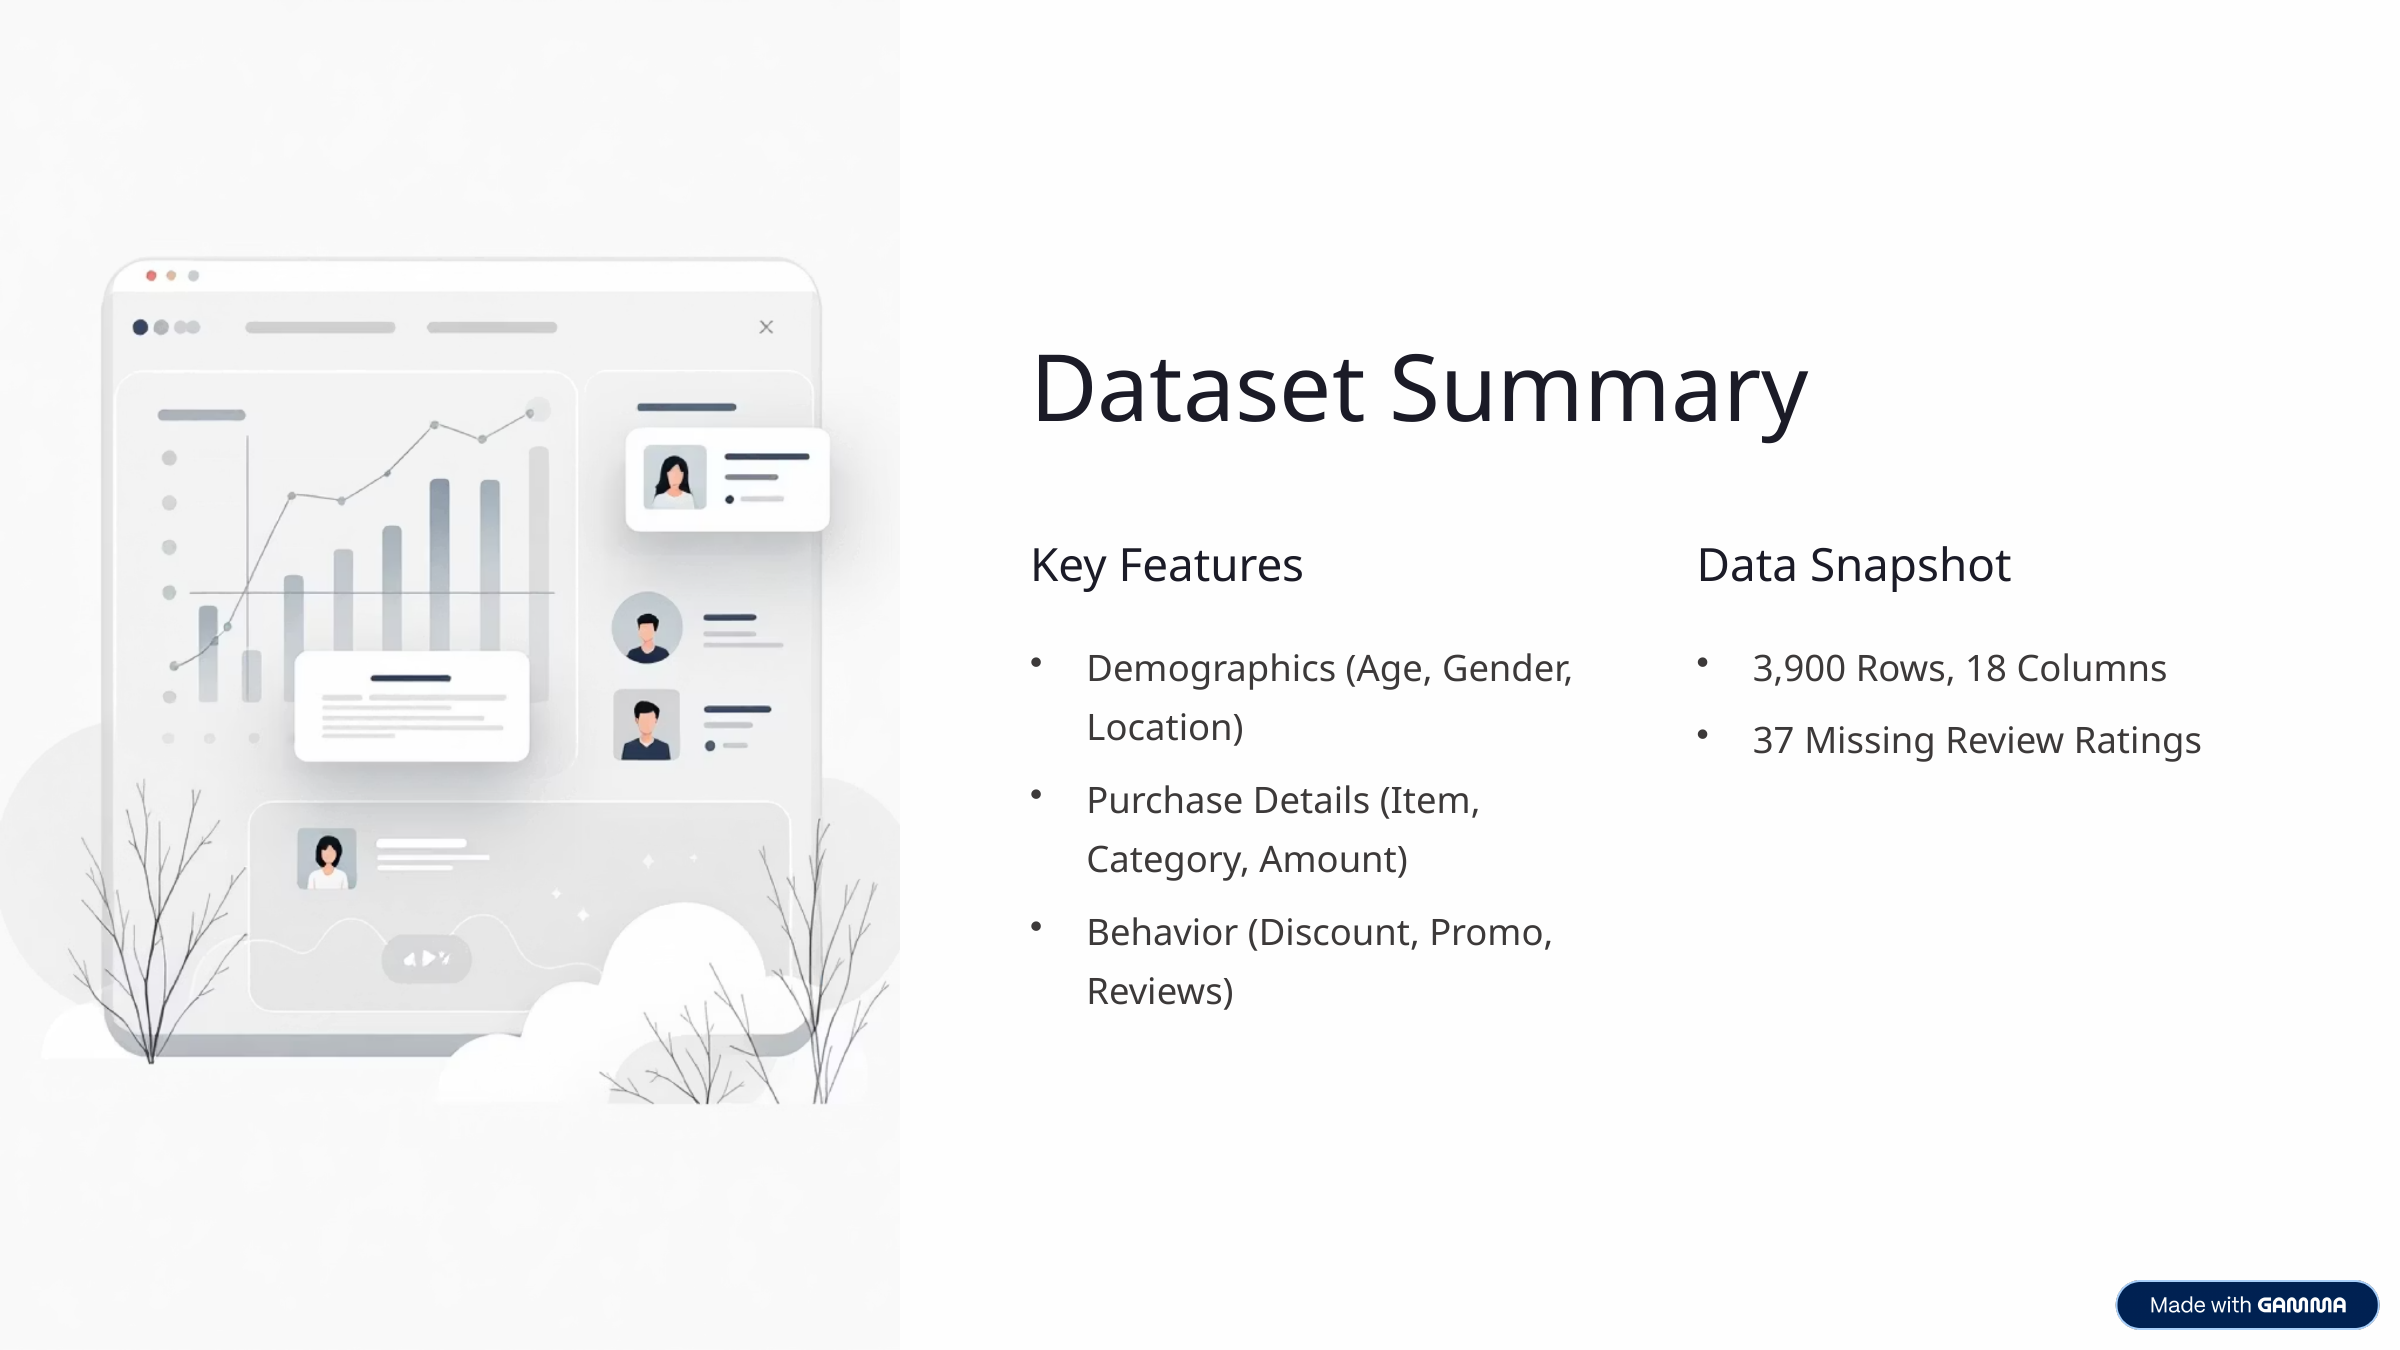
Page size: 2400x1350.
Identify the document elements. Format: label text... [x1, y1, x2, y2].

text_box Dataset Summary [1030, 324, 1961, 441]
picture [0, 0, 900, 1350]
text_box 37 Missing Review Ratings [1696, 701, 2271, 762]
text_box Purchase Details (Item, Category, Amount) [1030, 761, 1605, 881]
text_box 3,900 Rows, 18 Columns [1696, 629, 2271, 689]
text_box Data Snapshot [1696, 533, 2162, 592]
text_box Behavior (Discount, Promo, Reviews) [1030, 893, 1605, 1013]
picture [2106, 1271, 2389, 1339]
text_box Key Features [1030, 533, 1496, 592]
text_box Demographics (Age, Gender, Location) [1030, 629, 1605, 749]
